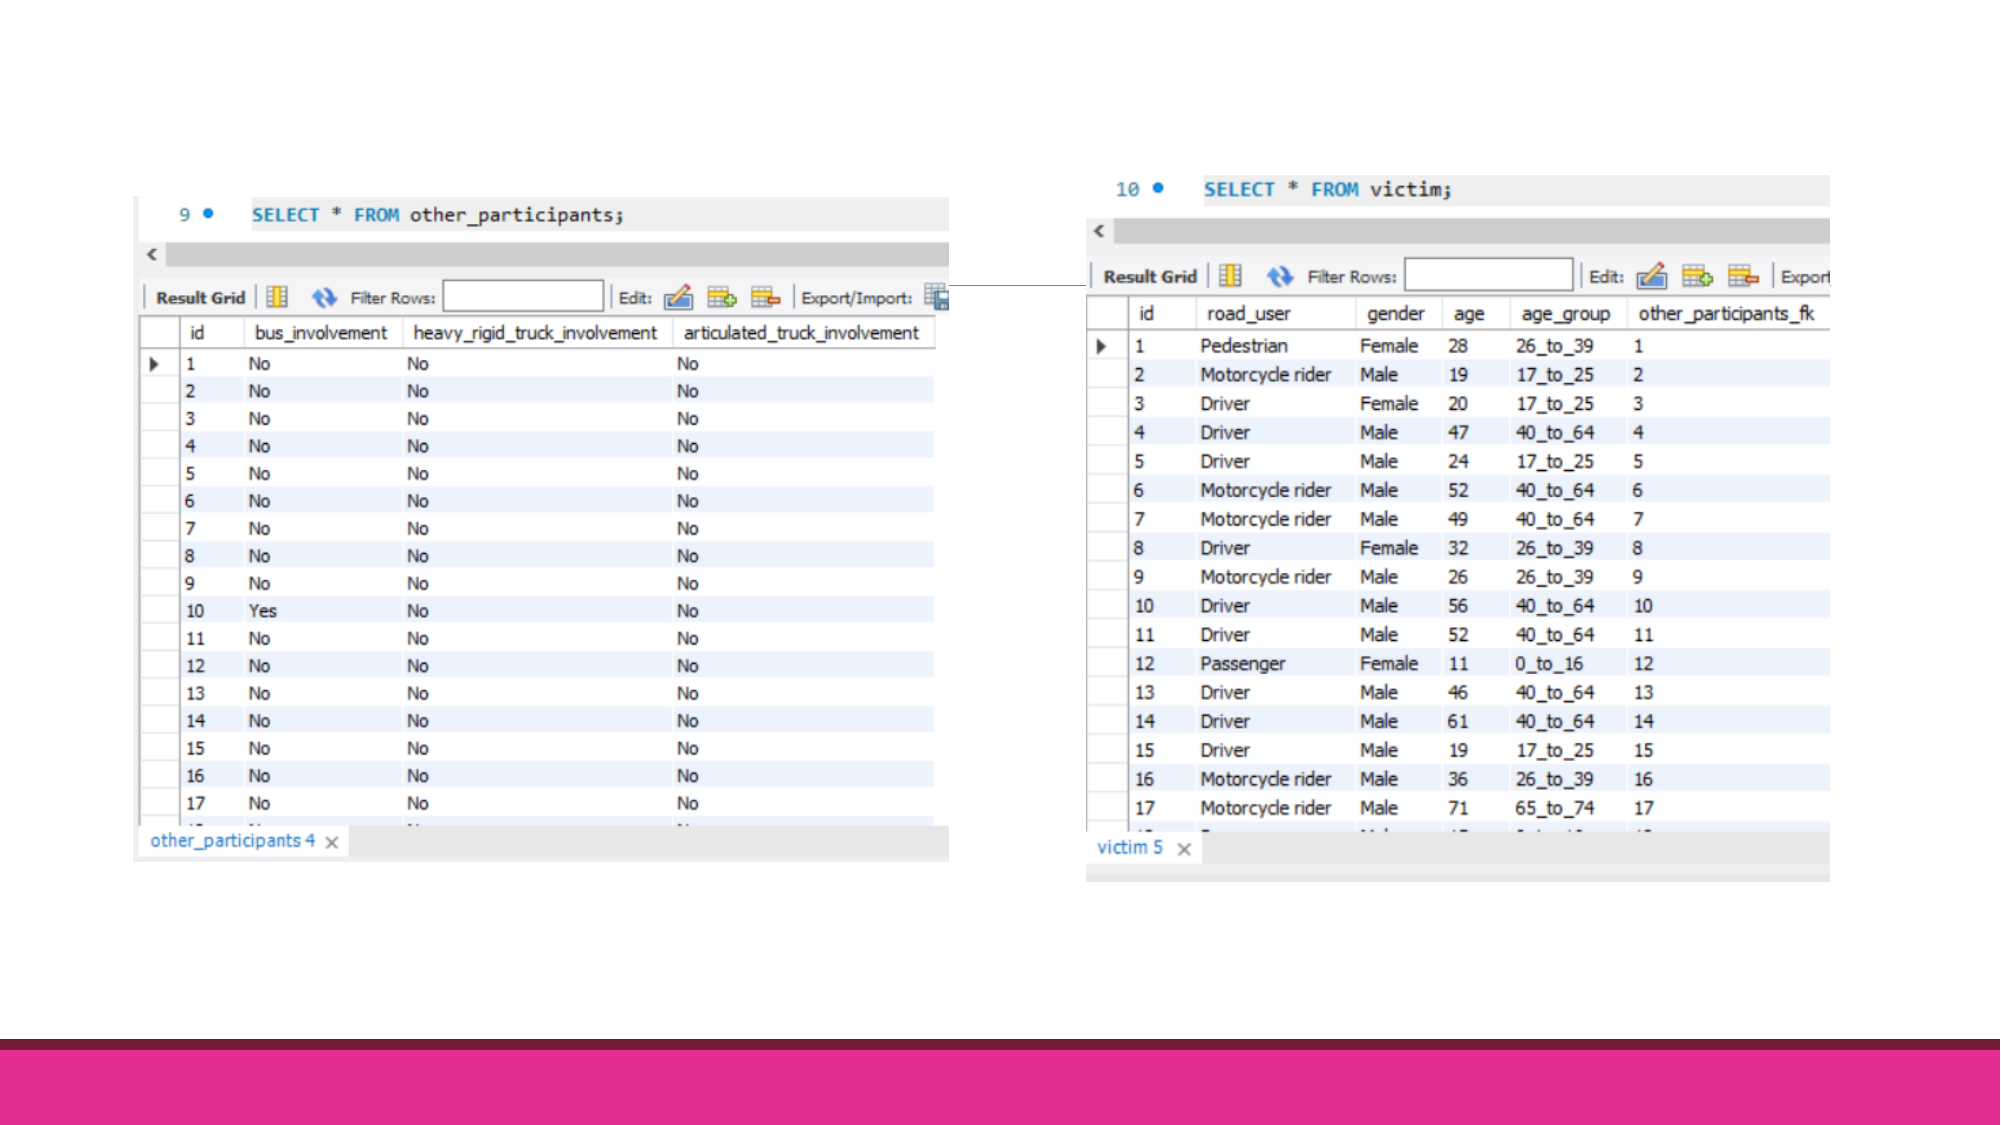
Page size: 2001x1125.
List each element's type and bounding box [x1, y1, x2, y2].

picture [133, 195, 949, 862]
list [1086, 175, 1831, 882]
